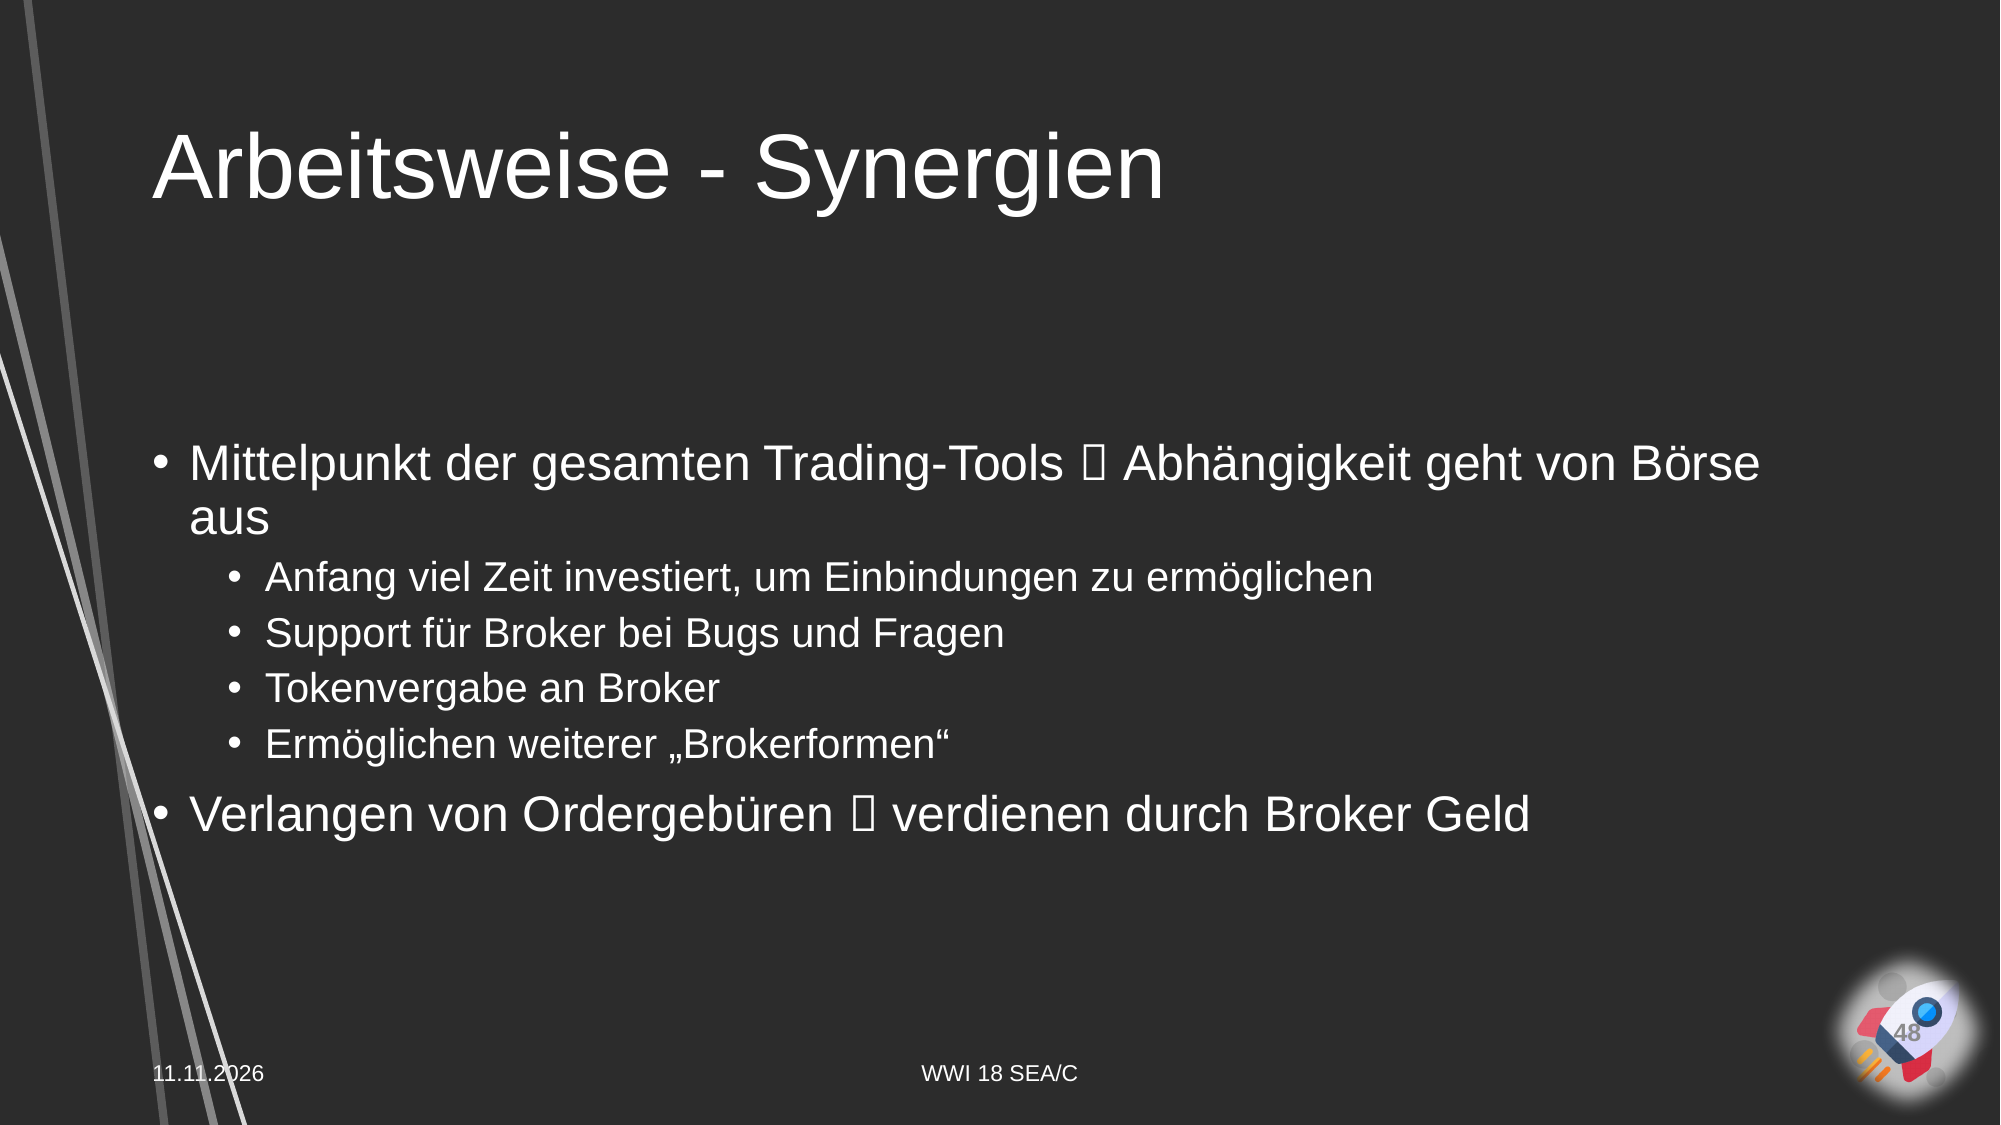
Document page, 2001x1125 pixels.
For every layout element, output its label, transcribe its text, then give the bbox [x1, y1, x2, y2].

title Arbeitsweise - Synergien [137, 59, 1863, 278]
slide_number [137, 1042, 588, 1103]
footer WWI 18 SEA/C [662, 1042, 1338, 1103]
text_box Mittelpunkt der gesamten Trading-Tools  Abhängigkeit geht von Börse aus Anfang viel Zeit investiert, um Einbindungen zu ermöglichen Support für Broker bei Bugs und Fragen Tokenvergabe an Broker Ermöglichen weiterer „Brokerformen“ Verlangen von Ordergebüren  verdienen durch Broker Geld [137, 429, 1863, 1014]
picture [1840, 963, 1976, 1099]
slide_number 48 [1865, 1001, 1950, 1061]
